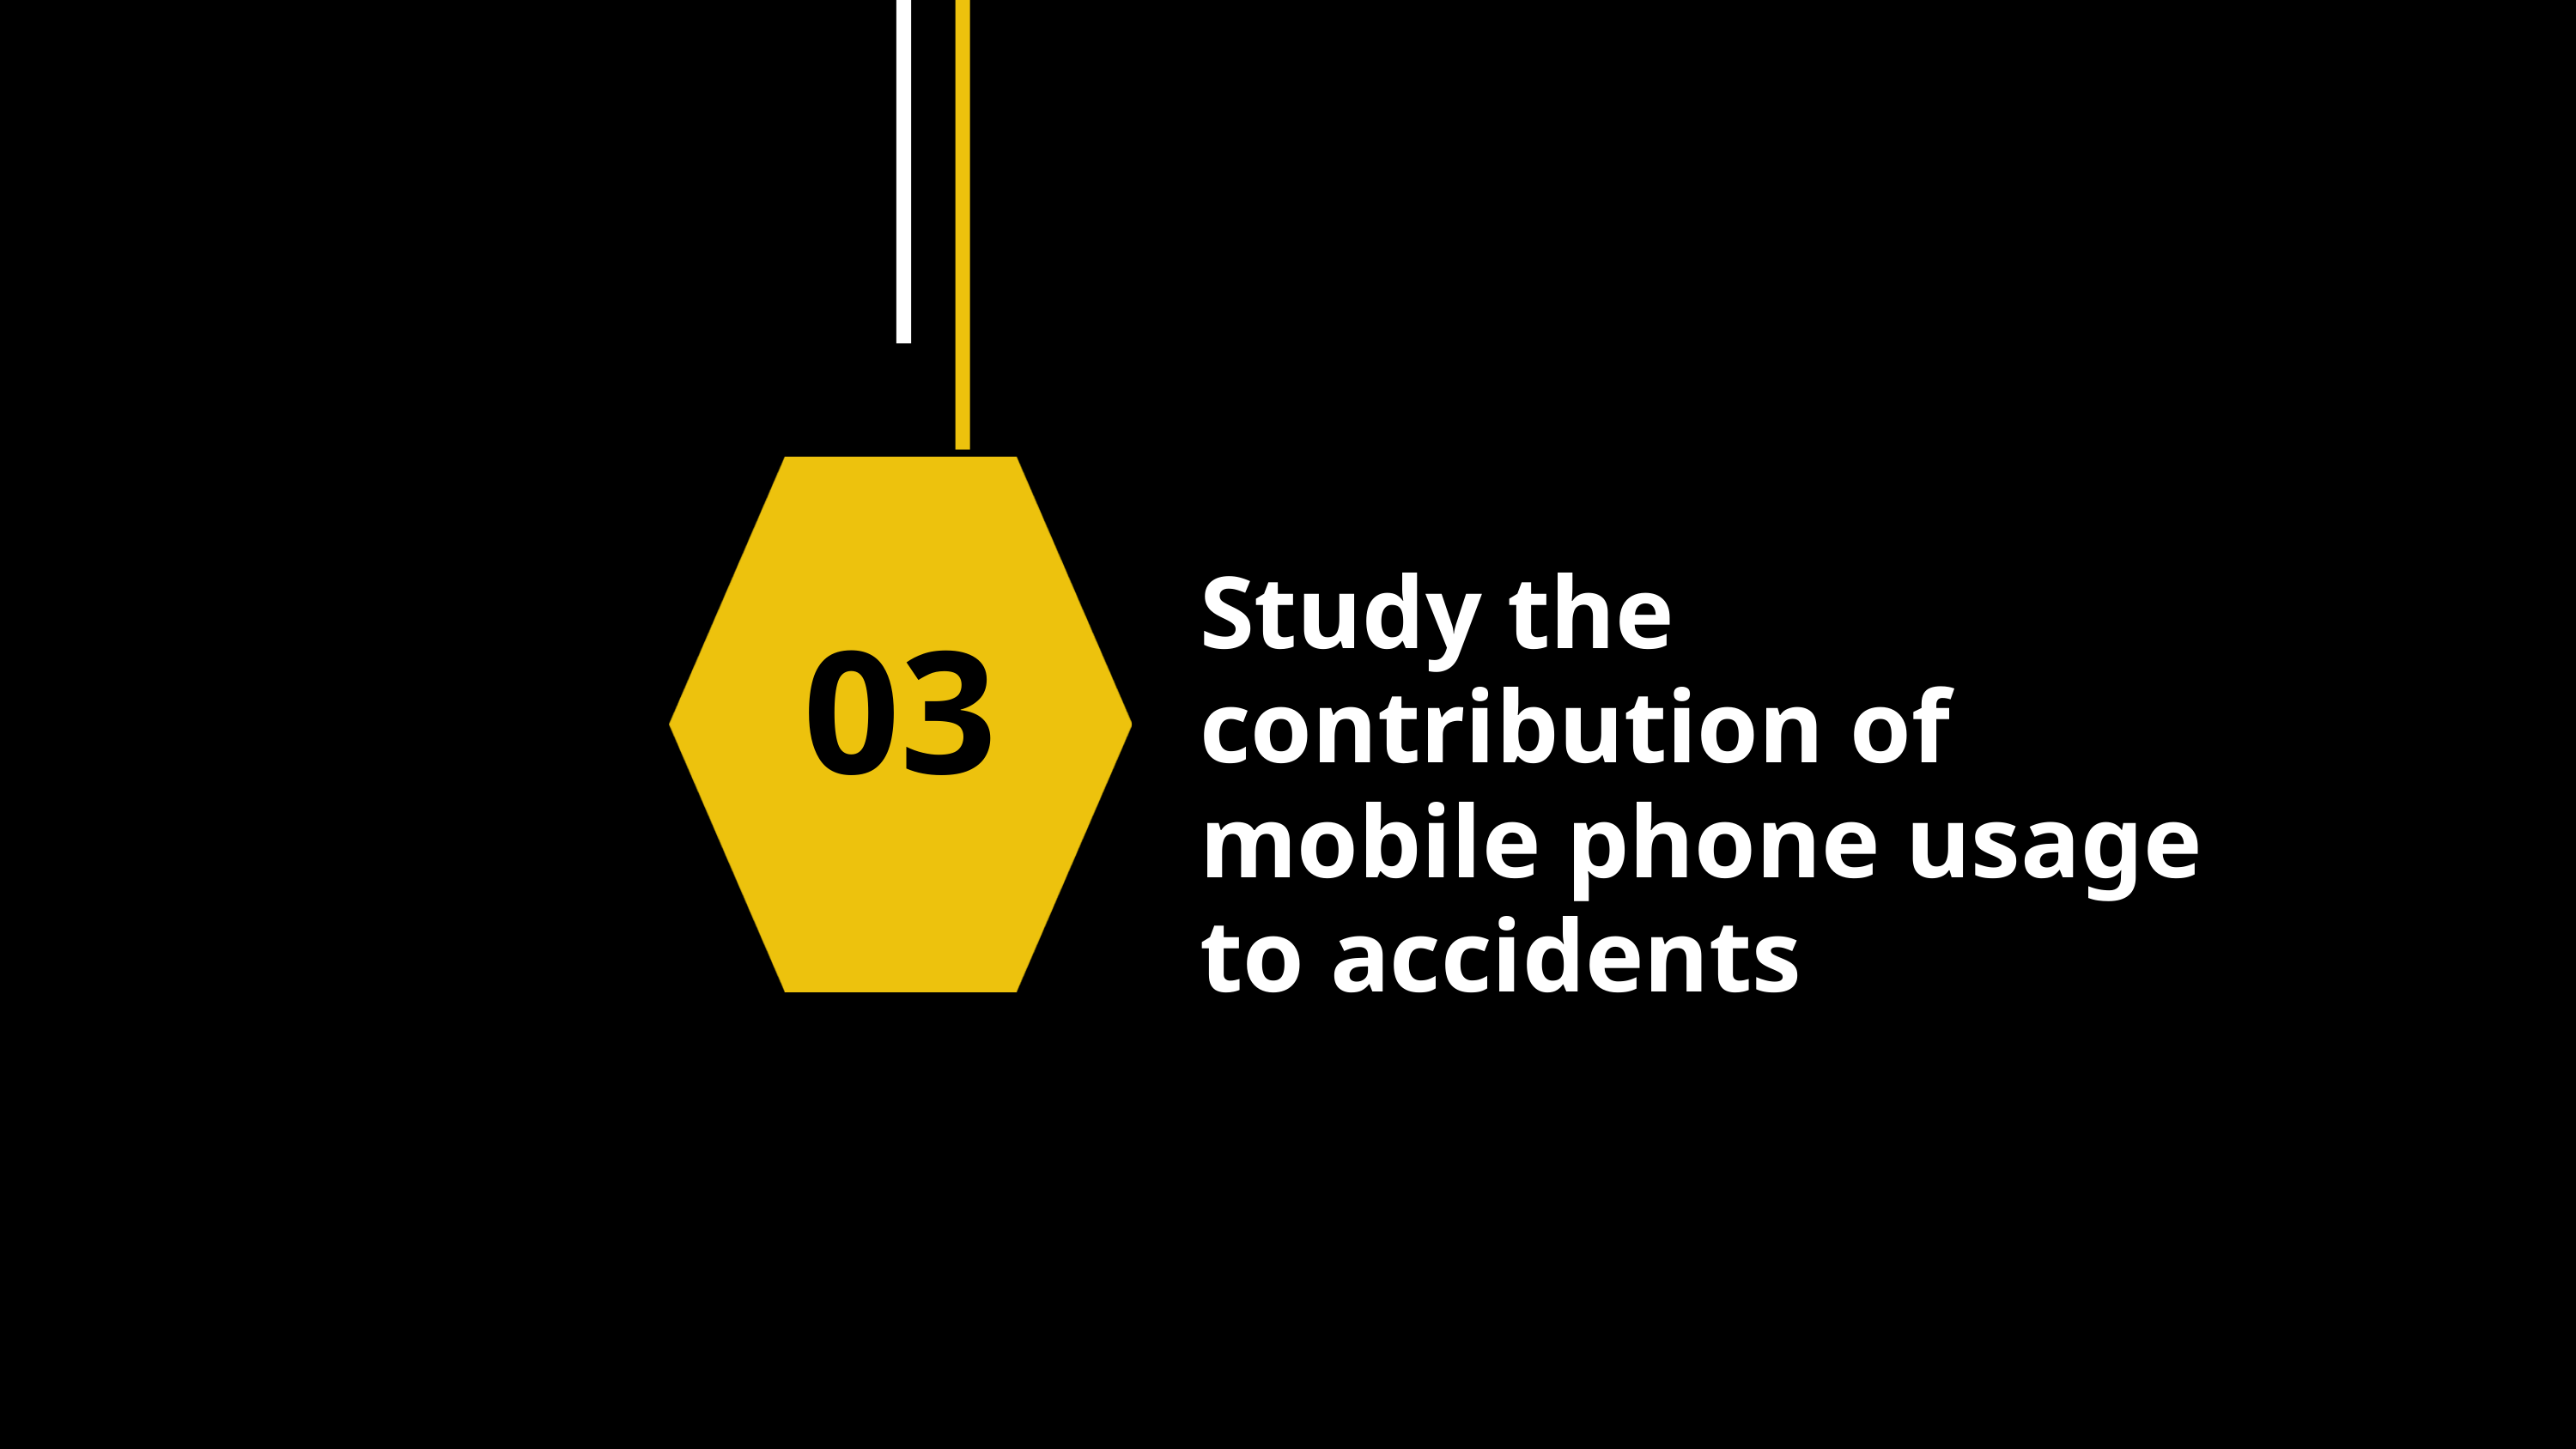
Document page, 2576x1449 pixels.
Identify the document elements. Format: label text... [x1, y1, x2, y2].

text_box Study the contribution of mobile phone usage to accidents [1200, 554, 2221, 1012]
text_box [668, 809, 1133, 992]
text_box 03 [668, 612, 1133, 809]
text_box [668, 457, 1133, 612]
